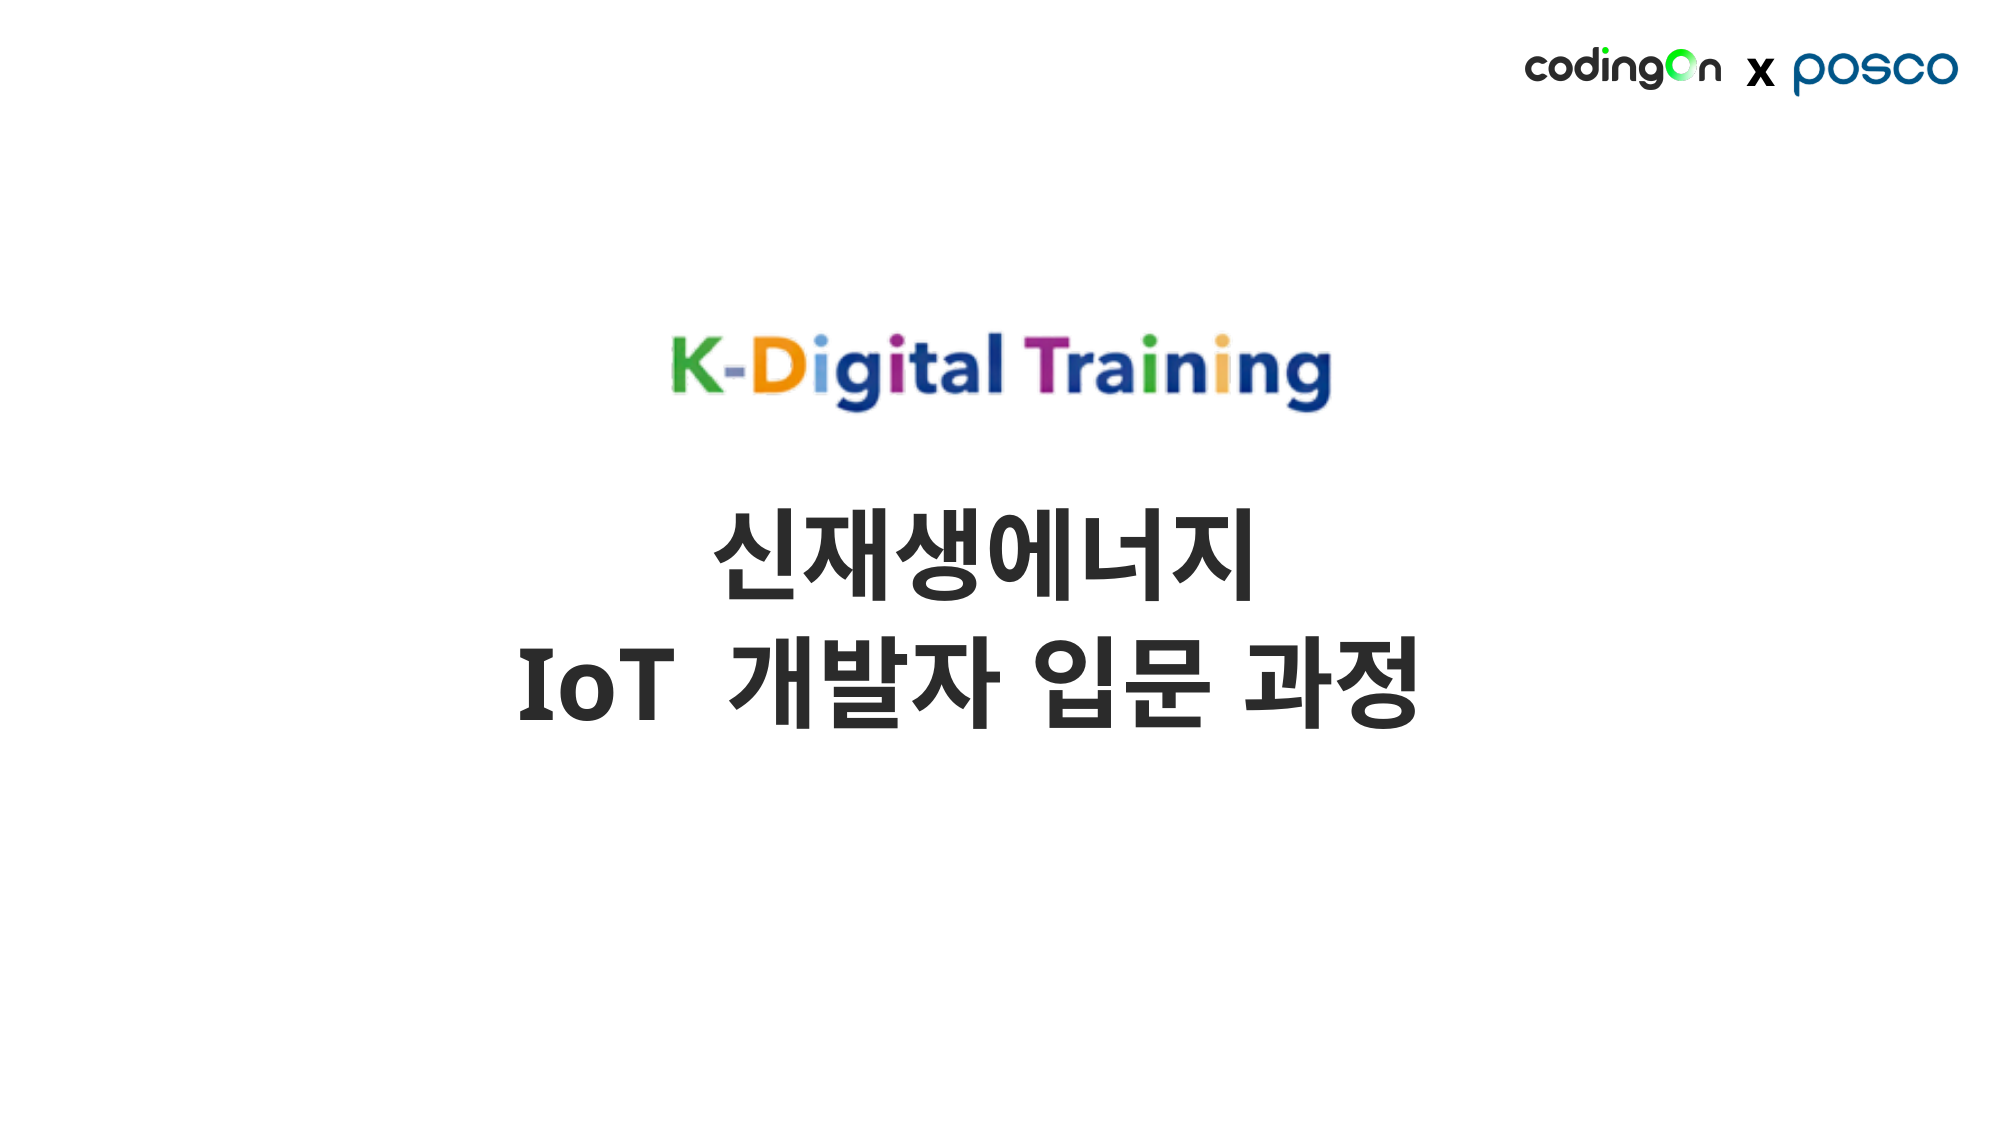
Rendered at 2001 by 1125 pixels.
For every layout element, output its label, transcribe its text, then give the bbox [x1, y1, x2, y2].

subtitle 신재생에너지 IoT 개발자 입문 과정 [159, 498, 1841, 831]
picture [1790, 47, 1960, 101]
picture [1525, 47, 1721, 90]
picture [666, 325, 1334, 427]
